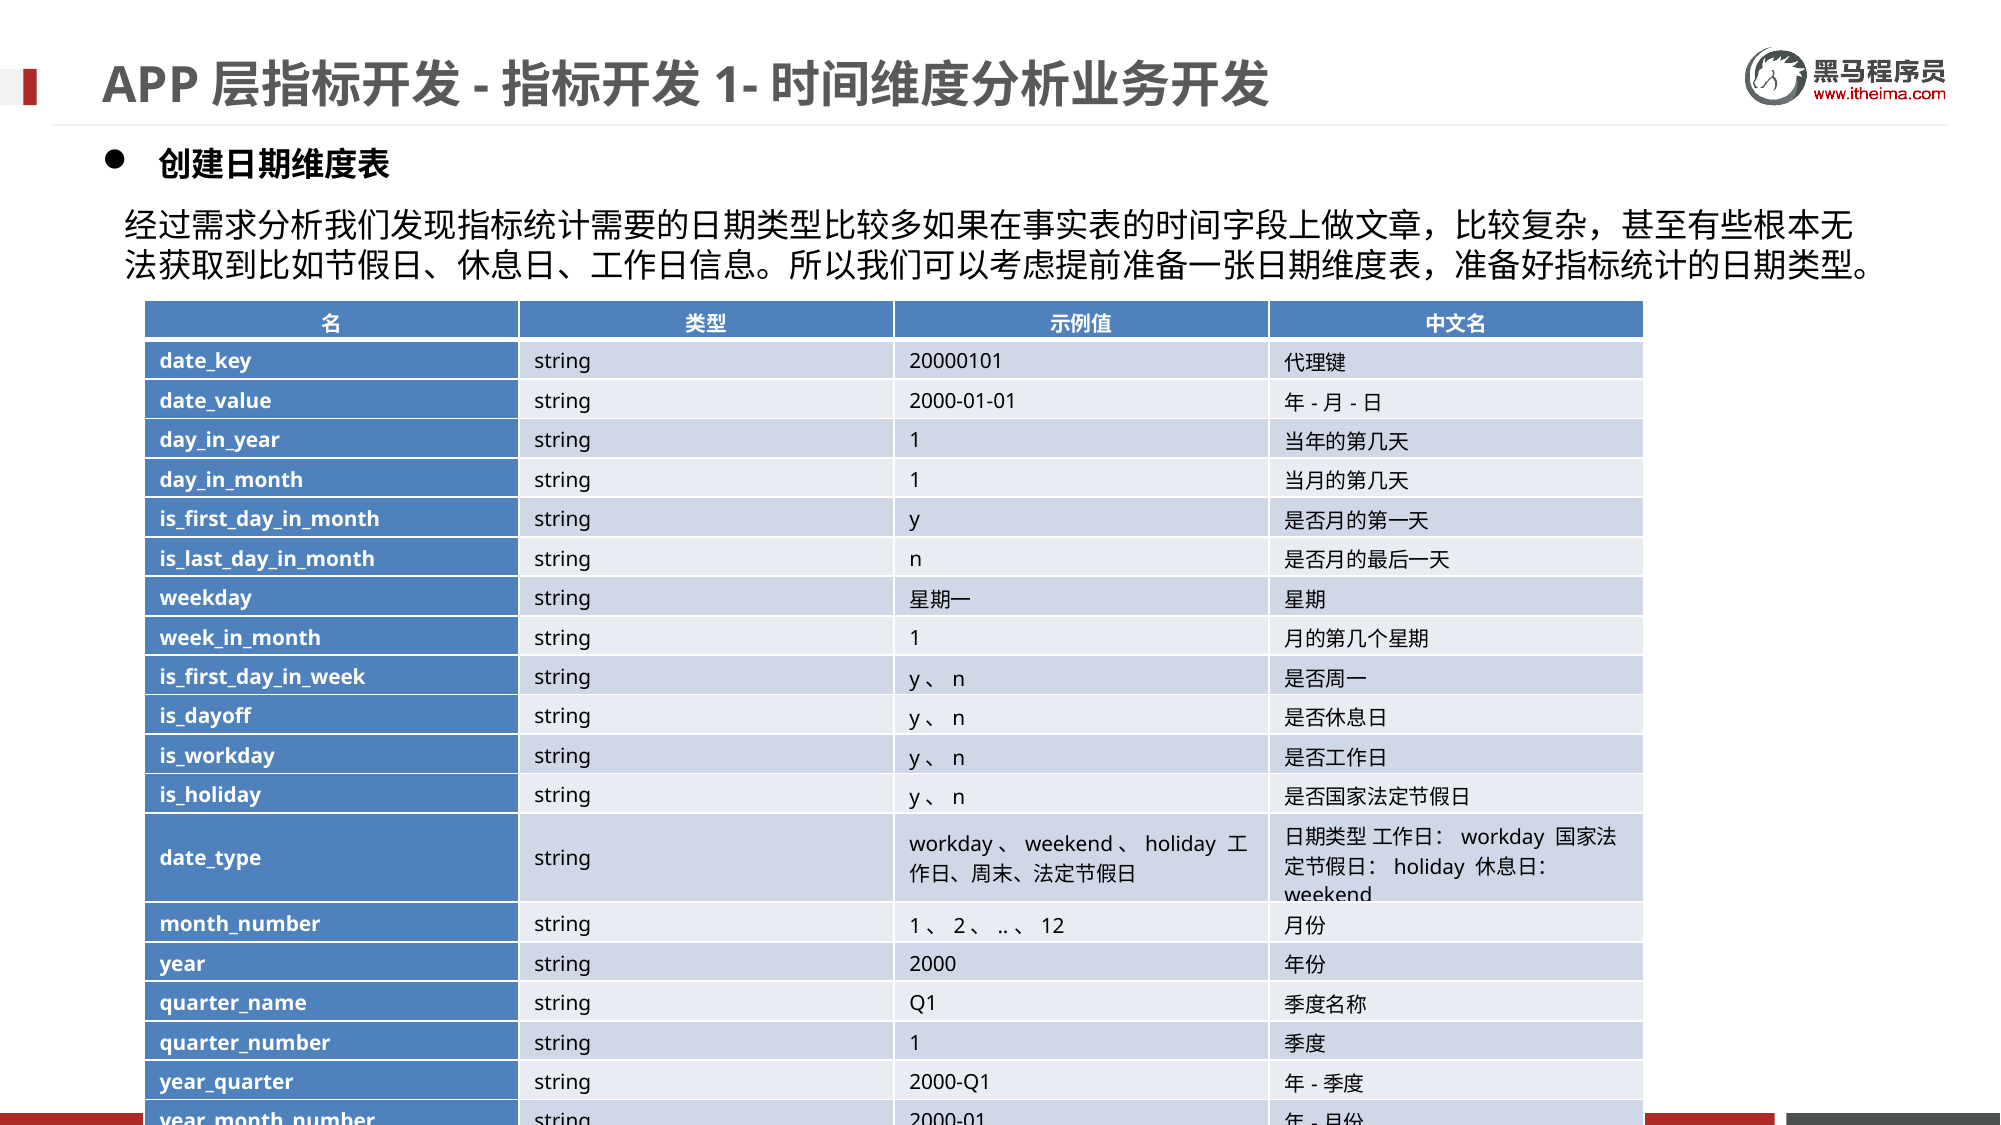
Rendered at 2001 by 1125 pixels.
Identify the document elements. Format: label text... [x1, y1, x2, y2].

table_cell string [520, 982, 893, 1020]
table_cell string [520, 695, 893, 733]
table_cell y [895, 498, 1268, 536]
table_cell string [520, 538, 893, 575]
table_cell is_first_day_in_week [145, 656, 518, 694]
table_cell string [520, 774, 893, 812]
table_cell 2000-01-01 [895, 380, 1268, 418]
table_cell y、n [895, 774, 1268, 812]
text_box 创建日期维度表 [87, 136, 1088, 191]
table_cell is_holiday [145, 774, 518, 812]
table_cell 是否周一 [1270, 656, 1643, 694]
table_cell y、n [895, 735, 1268, 773]
table_header 示例值 [895, 301, 1268, 337]
table_cell string [520, 577, 893, 615]
table_cell string [520, 735, 893, 773]
table_cell 1 [895, 419, 1268, 457]
table_cell day_in_month [145, 459, 518, 496]
table_cell week_in_month [145, 617, 518, 654]
table_cell is_first_day_in_month [145, 498, 518, 536]
table_cell 年-月份 [1270, 1100, 1643, 1125]
table_cell 代理键 [1270, 342, 1643, 378]
table_cell string [520, 814, 893, 901]
table_cell 年-季度 [1270, 1061, 1643, 1099]
table_cell string [520, 342, 893, 378]
table_cell is_last_day_in_month [145, 538, 518, 575]
table_cell is_workday [145, 735, 518, 773]
table_cell string [520, 419, 893, 457]
table_cell year [145, 943, 518, 980]
table_cell string [520, 498, 893, 536]
table_cell 是否国家法定节假日 [1270, 774, 1643, 812]
table_cell 1 [895, 459, 1268, 496]
table_cell 年-月-日 [1270, 380, 1643, 418]
table_cell year_quarter [145, 1061, 518, 1099]
table_cell day_in_year [145, 419, 518, 457]
table_cell weekday [145, 577, 518, 615]
table_cell is_dayoff [145, 695, 518, 733]
table_cell date_value [145, 380, 518, 418]
table_cell 星期 [1270, 577, 1643, 615]
table_cell quarter_number [145, 1022, 518, 1059]
table_cell 季度名称 [1270, 982, 1643, 1020]
picture [1744, 46, 1946, 106]
table_cell string [520, 380, 893, 418]
table_header 中文名 [1270, 301, 1643, 337]
text_box 经过需求分析我们发现指标统计需要的日期类型比较多如果在事实表的时间字段上做文章，比较复杂，甚至有些根本无法获取到比如节假日、休息日、工作日信息。所以我们可以考虑提前准备一张日期维度表，准备好指标统计的日期类型。 [109, 196, 1891, 292]
table_cell Q1 [895, 982, 1268, 1020]
table_cell 月的第几个星期 [1270, 617, 1643, 654]
table_cell string [520, 943, 893, 980]
table_cell workday、weekend、holiday 工作日、周末、法定节假日 [895, 814, 1268, 901]
table_cell y、n [895, 656, 1268, 694]
table_cell 是否工作日 [1270, 735, 1643, 773]
table_cell string [520, 1022, 893, 1059]
title APP层指标开发-指标开发1-时间维度分析业务开发 [87, 40, 1527, 125]
table_cell string [520, 903, 893, 941]
table_cell string [520, 1061, 893, 1099]
table_cell date_key [145, 342, 518, 378]
table_cell string [520, 617, 893, 654]
table_cell 当年的第几天 [1270, 419, 1643, 457]
table_cell y、n [895, 695, 1268, 733]
table_cell 当月的第几天 [1270, 459, 1643, 496]
table_cell year_month_number [145, 1100, 518, 1125]
table_cell 星期一 [895, 577, 1268, 615]
table_cell 月份 [1270, 903, 1643, 941]
table_cell 1 [895, 617, 1268, 654]
table_header 名 [145, 301, 518, 337]
table_cell 是否月的第一天 [1270, 498, 1643, 536]
table_cell 日期类型 工作日：workday 国家法定节假日：holiday 休息日：weekend [1270, 814, 1643, 901]
table_cell 2000-01 [895, 1100, 1268, 1125]
table_cell 季度 [1270, 1022, 1643, 1059]
table_cell quarter_name [145, 982, 518, 1020]
table_cell month_number [145, 903, 518, 941]
table_cell 2000 [895, 943, 1268, 980]
table_header 类型 [520, 301, 893, 337]
table_cell 是否休息日 [1270, 695, 1643, 733]
table_cell string [520, 1100, 893, 1125]
table_cell 1、2、..、12 [895, 903, 1268, 941]
table_cell n [895, 538, 1268, 575]
table_cell 年份 [1270, 943, 1643, 980]
table_cell date_type [145, 814, 518, 901]
table_cell string [520, 656, 893, 694]
table_cell 1 [895, 1022, 1268, 1059]
table_cell 20000101 [895, 342, 1268, 378]
table_cell 是否月的最后一天 [1270, 538, 1643, 575]
table_cell string [520, 459, 893, 496]
table_cell 2000-Q1 [895, 1061, 1268, 1099]
